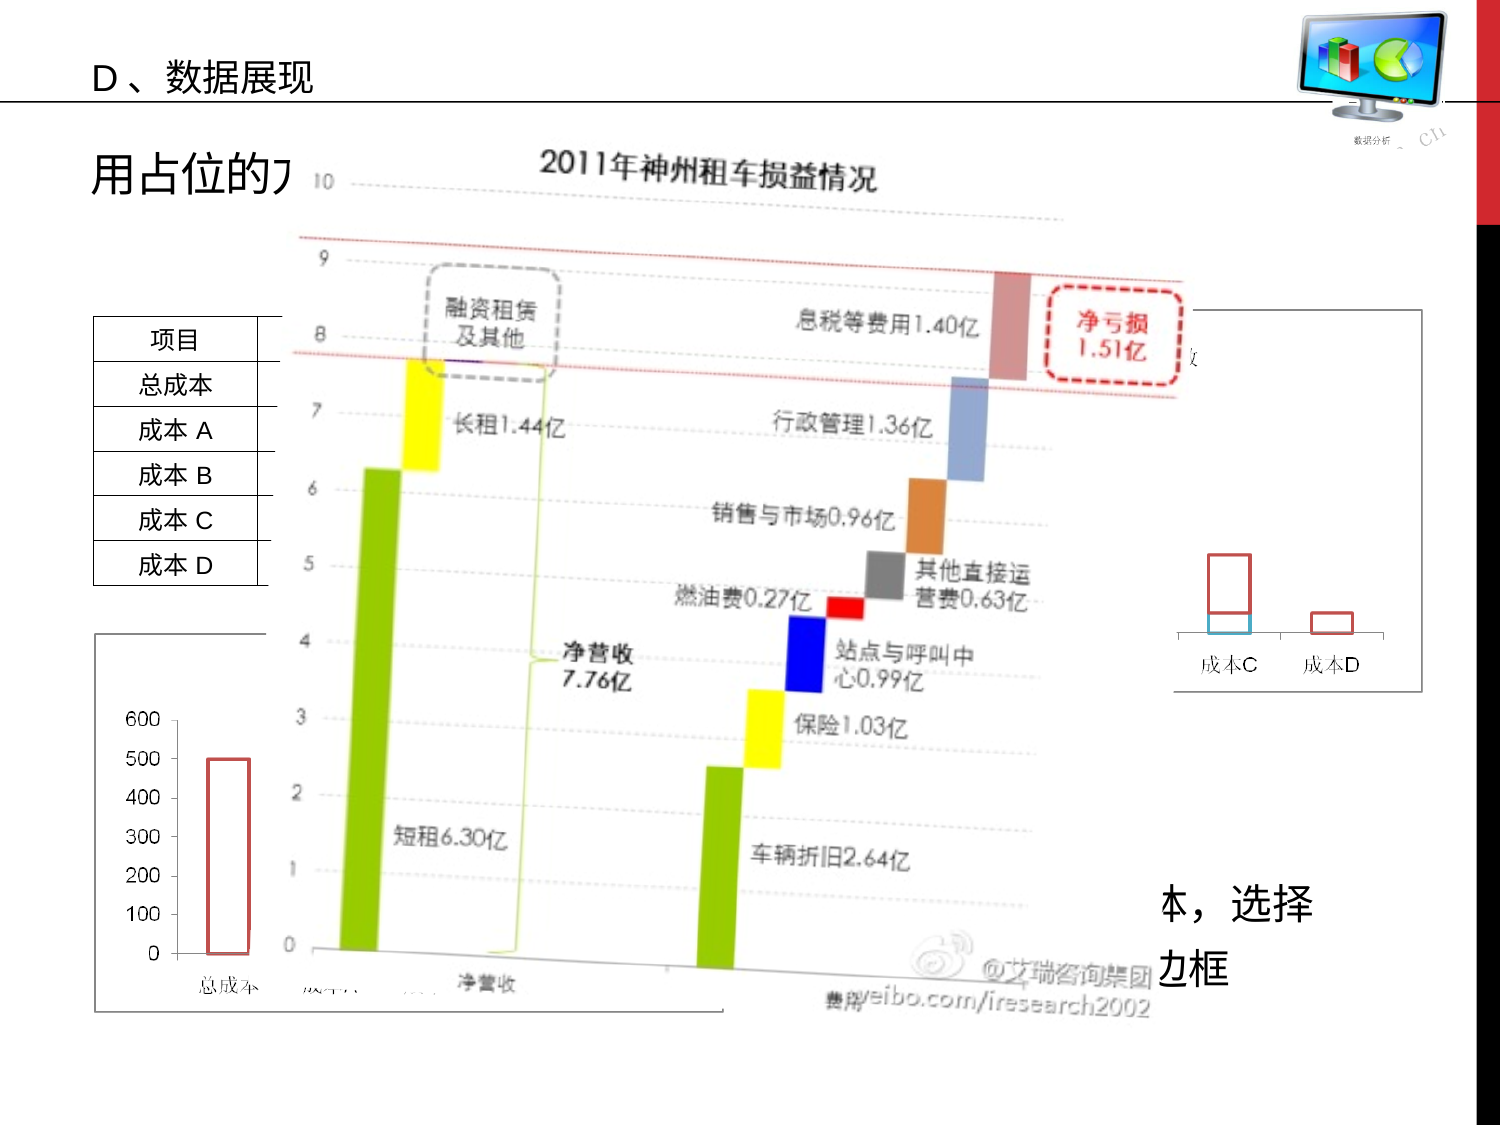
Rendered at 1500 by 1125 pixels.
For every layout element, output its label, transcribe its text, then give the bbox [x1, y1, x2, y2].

table_cell 总成本 [94, 362, 257, 406]
title 用占位的方法制作瀑布图 [75, 137, 291, 209]
table_cell 0 [258, 541, 267, 585]
table_header 项目 [94, 317, 257, 361]
table_cell 0 [258, 362, 267, 406]
picture [1281, 5, 1473, 149]
table_cell 300 [258, 407, 267, 451]
table_cell 50 [258, 496, 267, 540]
text_box 选择蓝色柱体，选择无填充，无边框 [1187, 855, 1336, 1008]
table_cell 成本B [94, 452, 257, 495]
table_cell 成本D [94, 541, 257, 585]
text_box D、数据展现 [76, 19, 1027, 106]
table_cell 200 [258, 452, 267, 495]
table_cell 成本C [94, 496, 257, 540]
picture [93, 125, 1423, 1030]
table_header 占位数 [258, 317, 267, 361]
table_cell 成本A [94, 407, 257, 451]
